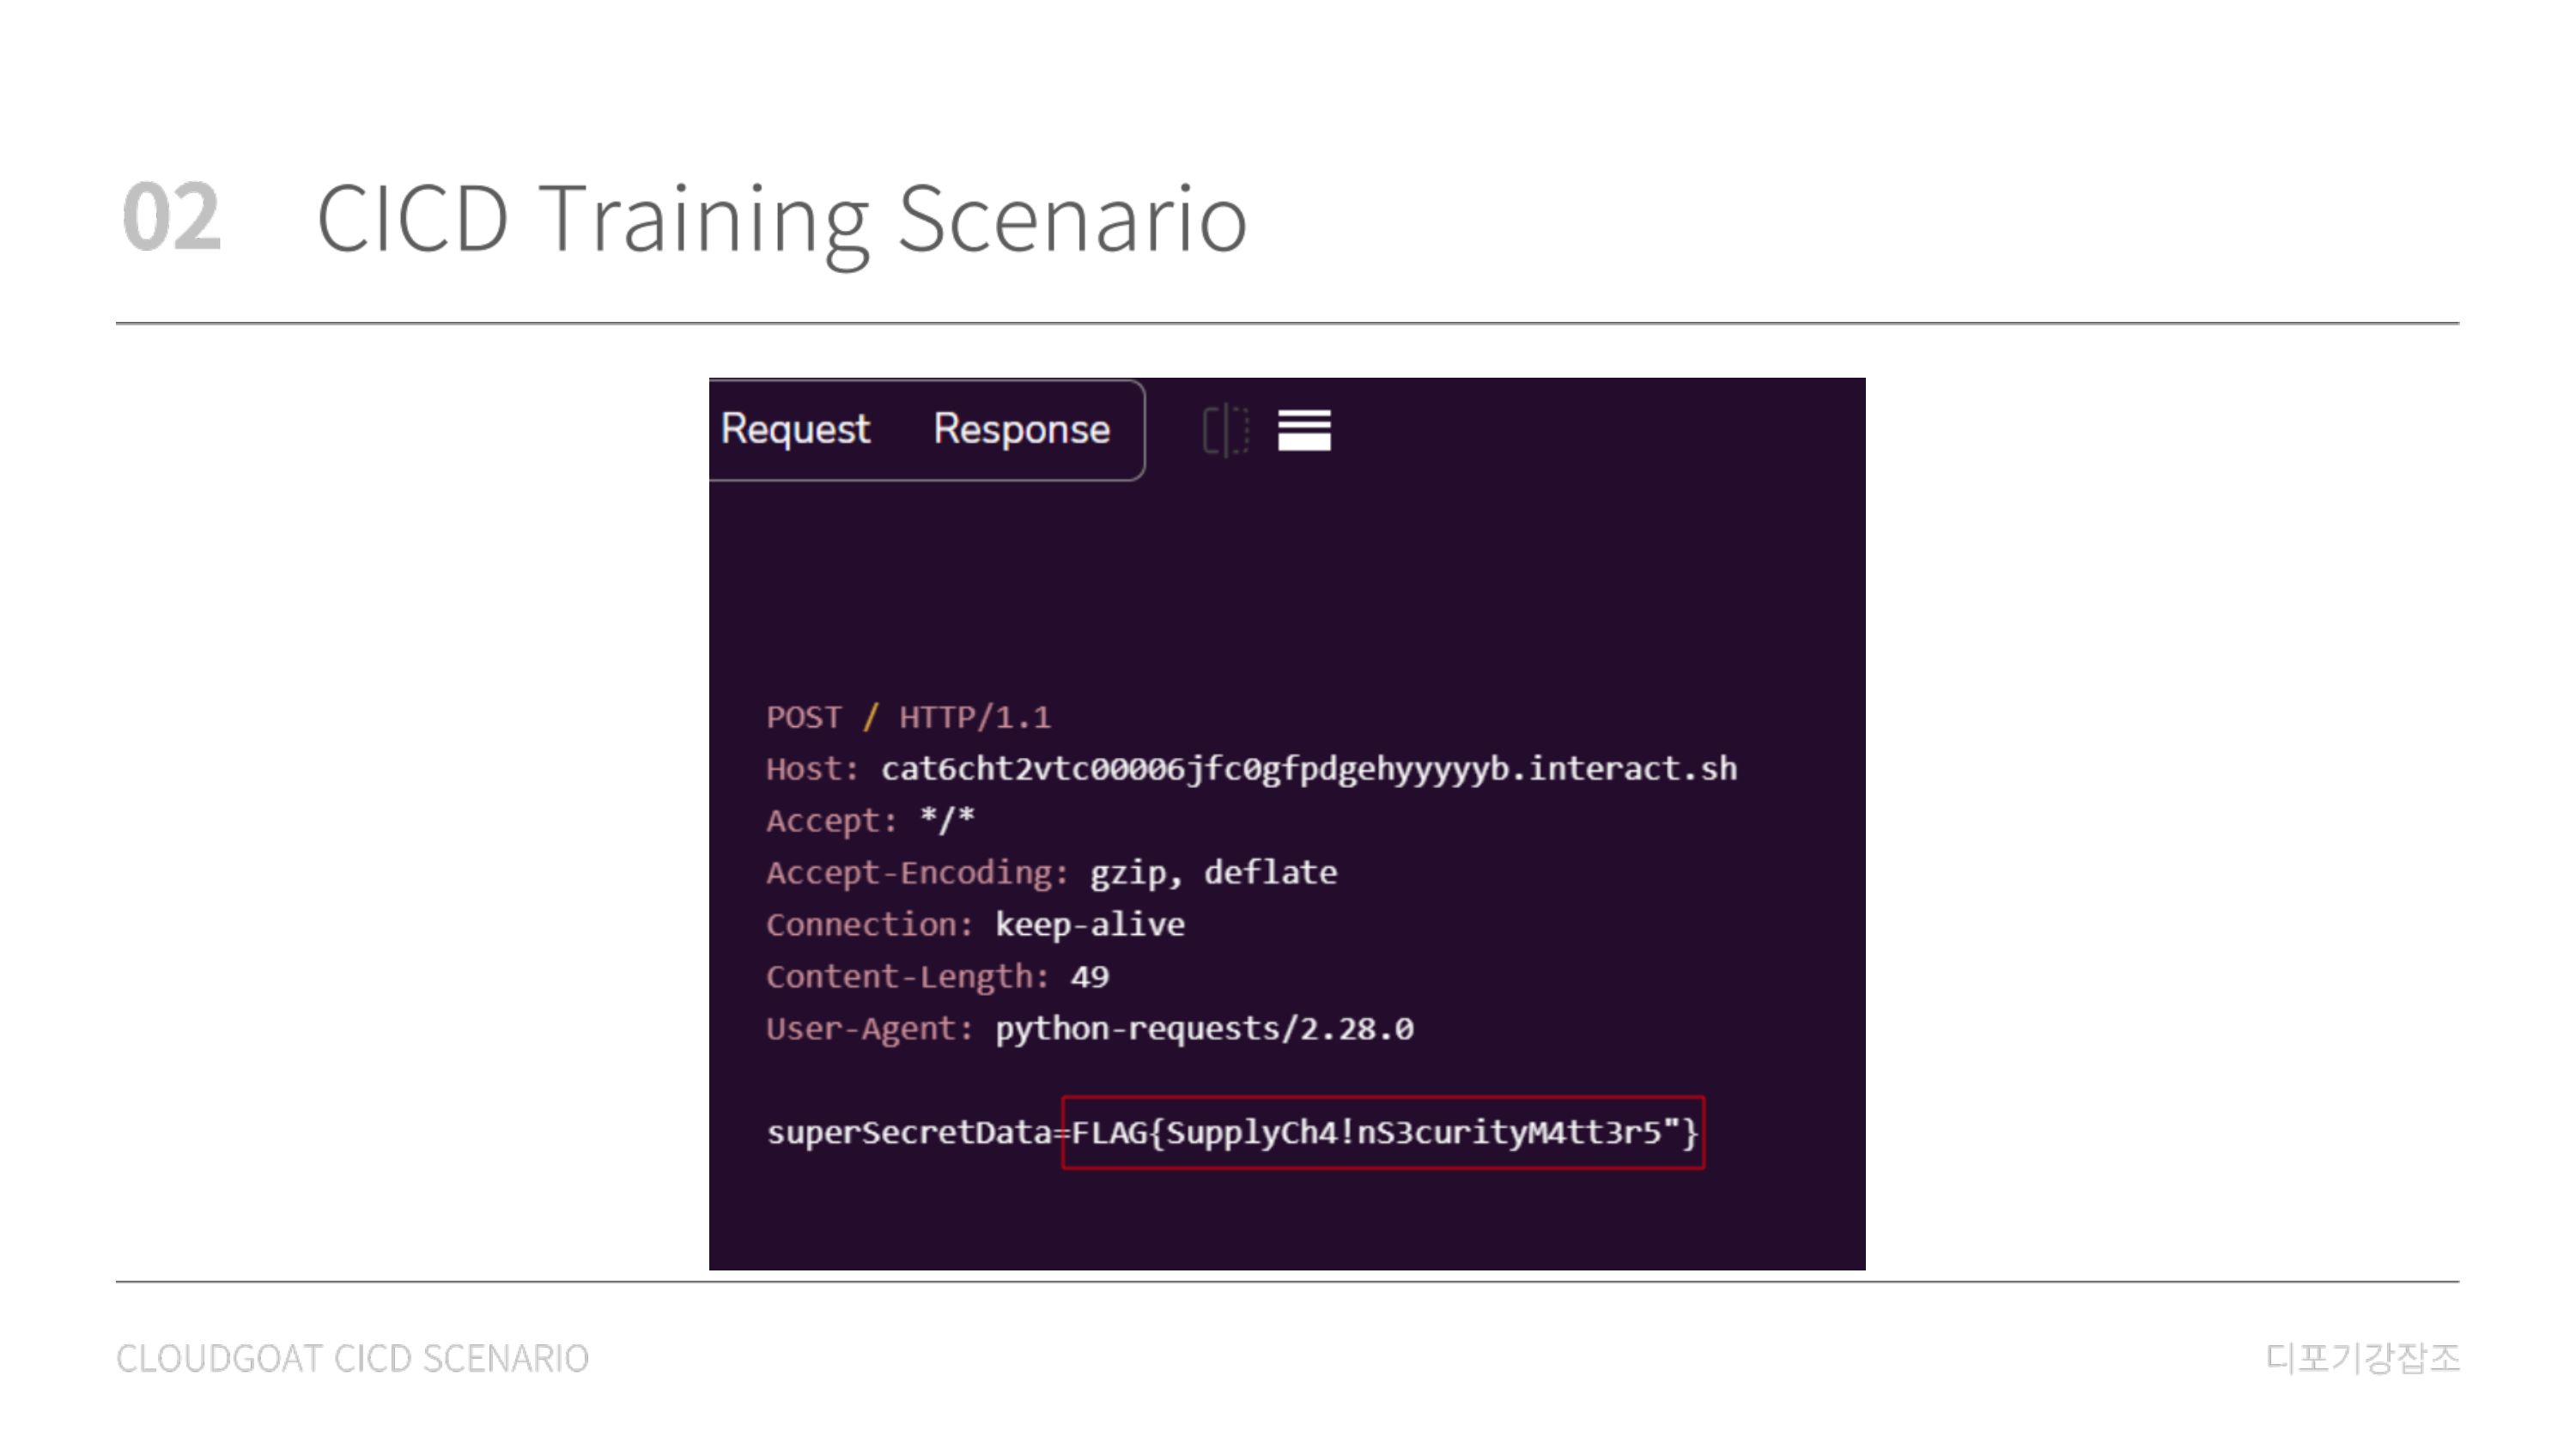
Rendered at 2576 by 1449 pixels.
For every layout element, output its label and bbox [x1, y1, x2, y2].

text_box [116, 1280, 2460, 1283]
picture [104, 1319, 624, 1417]
text_box [1343, 322, 2460, 325]
picture [90, 94, 1339, 365]
picture [1183, 1311, 2576, 1417]
text_box [709, 378, 1867, 1271]
